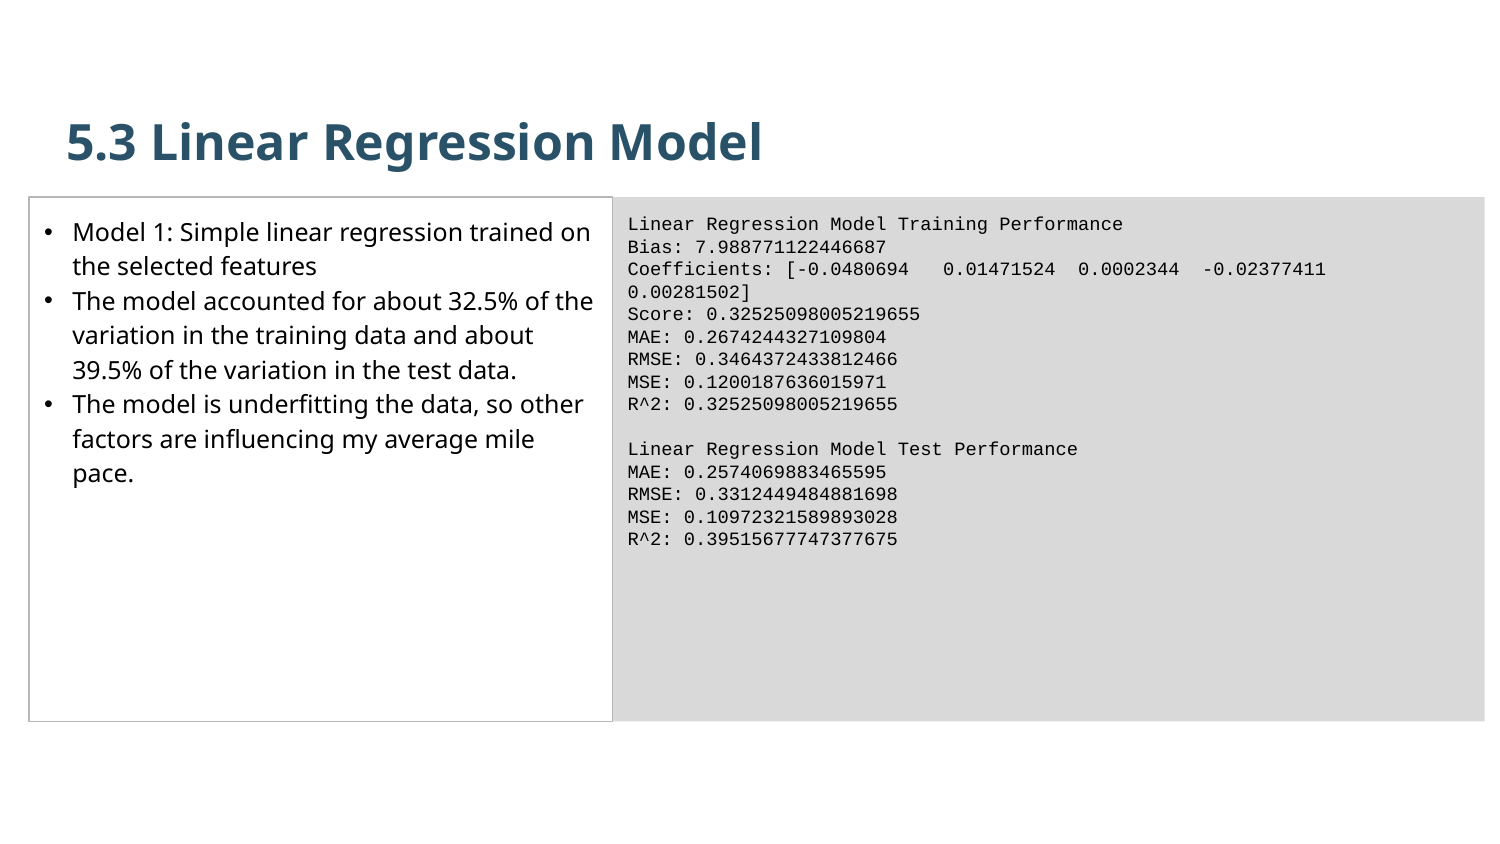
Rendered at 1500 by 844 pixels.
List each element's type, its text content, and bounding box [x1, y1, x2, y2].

text_box 5.3 Linear Regression Model [51, 48, 1449, 186]
text_box Linear Regression Model Training Performance Bias: 7.988771122446687 Coefficients: [-0.0480694 0.01471524 0.0002344 -0.02377411 0.00281502] Score: 0.32525098005219655 MAE: 0.2674244327109804 RMSE: 0.3464372433812466 MSE: 0.1200187636015971 R^2: 0.32525098005219655 Linear Regression Model Test Performance MAE: 0.2574069883465595 RMSE: 0.3312449484881698 MSE: 0.10972321589893028 R^2: 0.39515677747377675 [613, 197, 1485, 722]
text_box Model 1: Simple linear regression trained on the selected features The model accounted for about 32.5% of the variation in the training data and about 39.5% of the variation in the test data. The model is underfitting the data, so other factors are influencing my average mile pace. [29, 197, 613, 722]
